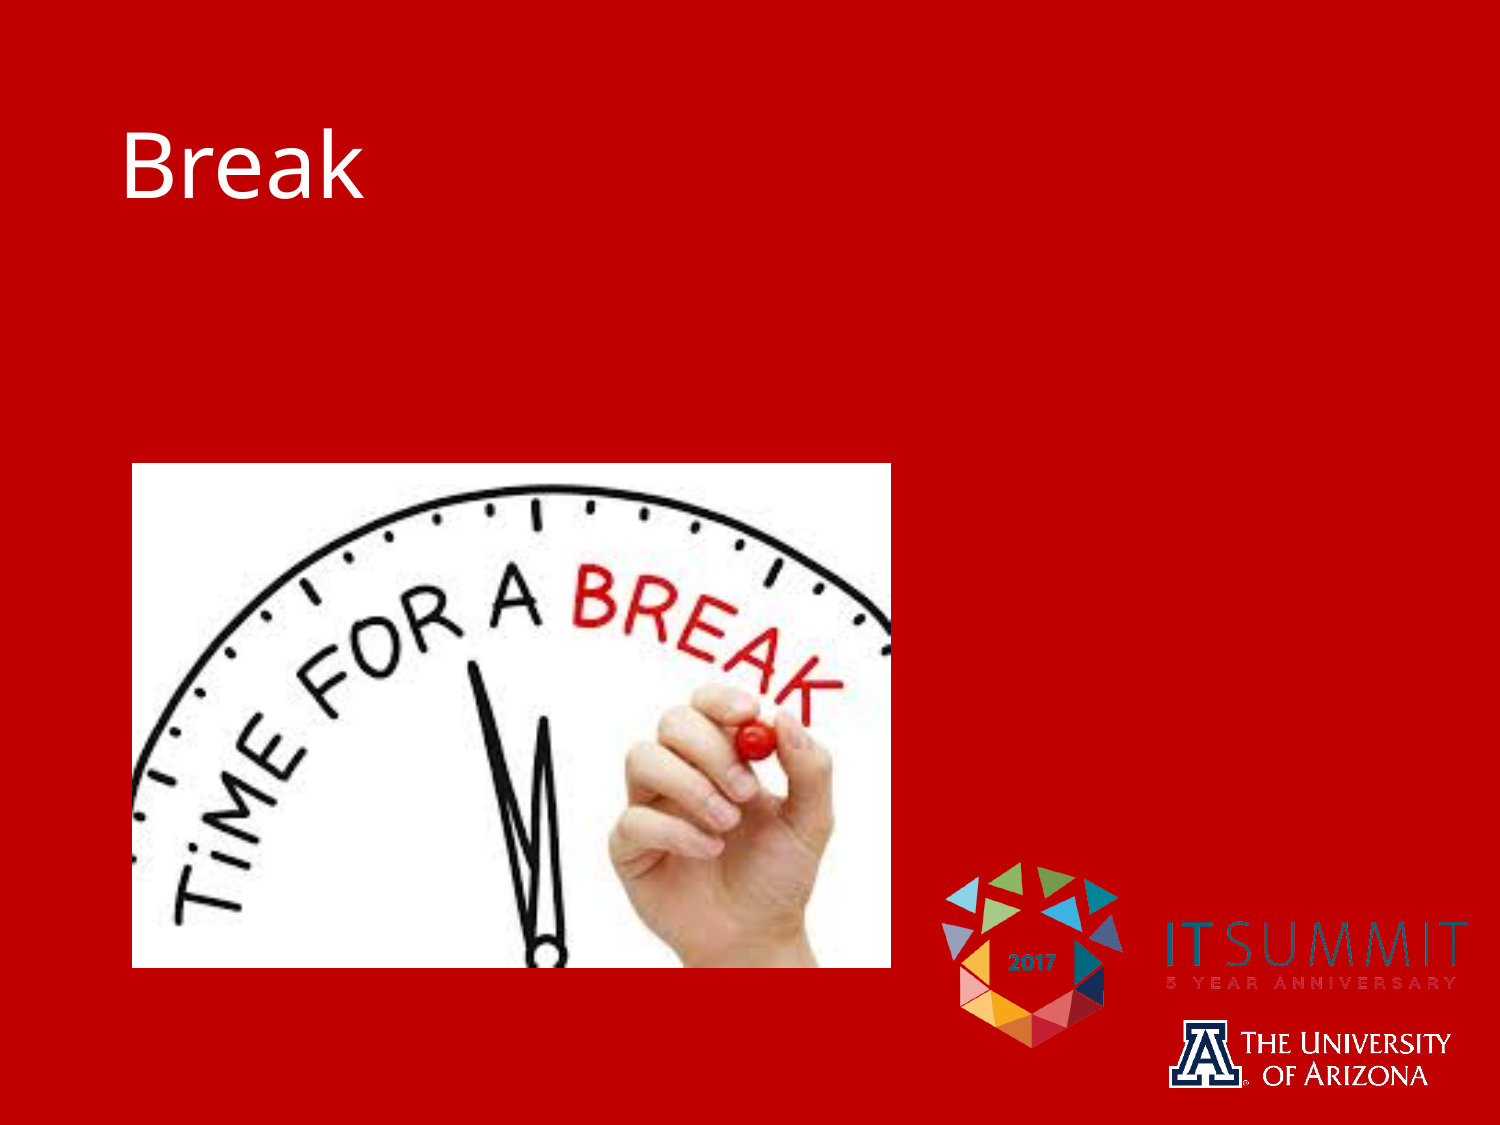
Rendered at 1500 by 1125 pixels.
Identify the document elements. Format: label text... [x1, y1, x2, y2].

picture [132, 463, 892, 969]
picture [933, 858, 1476, 1088]
title Break [103, 59, 1397, 278]
